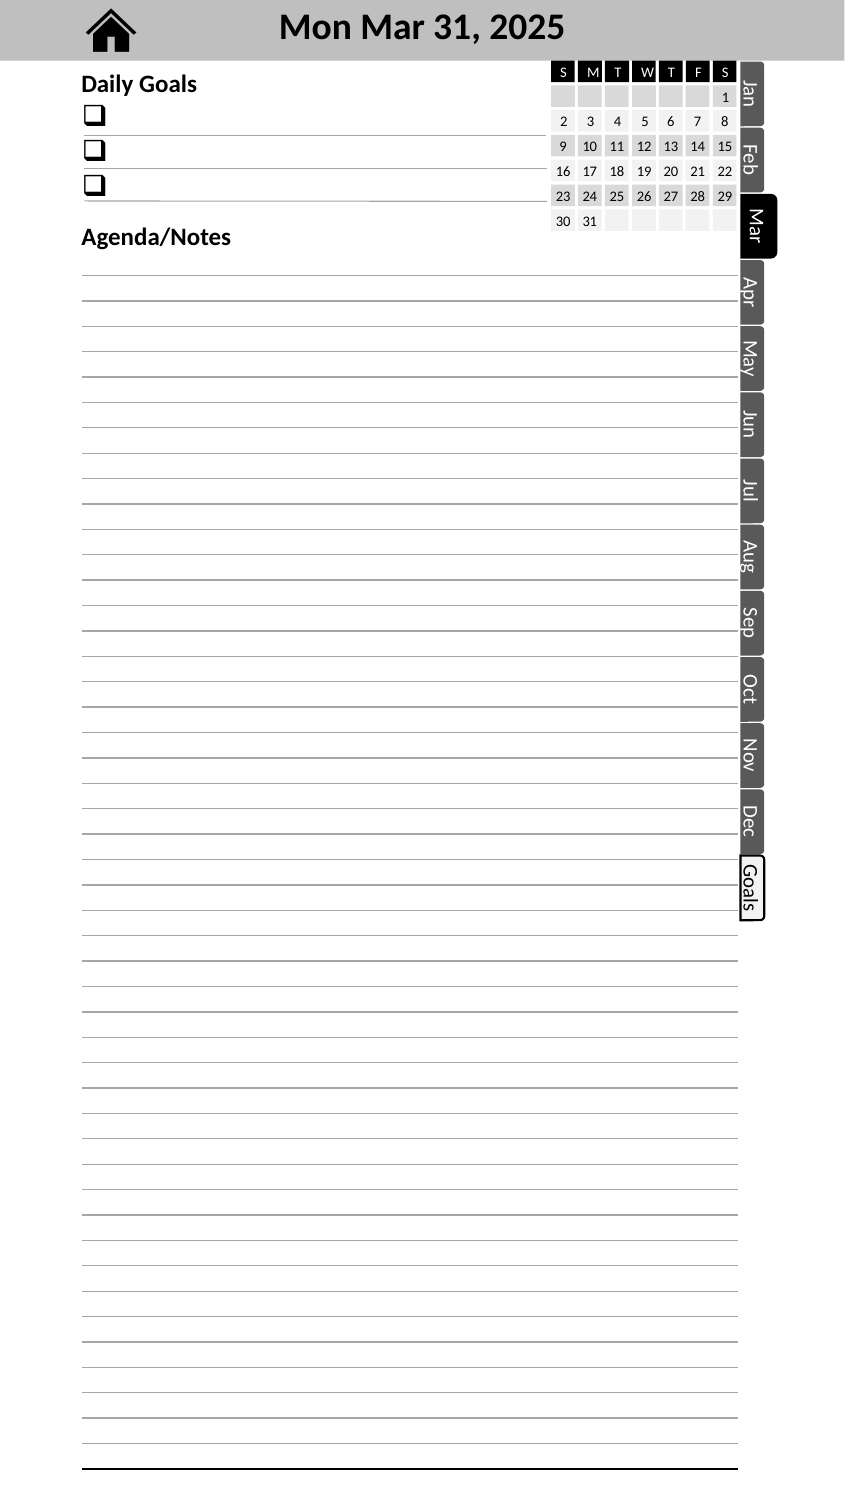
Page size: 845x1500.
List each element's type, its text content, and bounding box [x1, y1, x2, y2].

list Mon Mar 31, 2025 [190, 0, 655, 61]
picture [82, 1, 140, 59]
